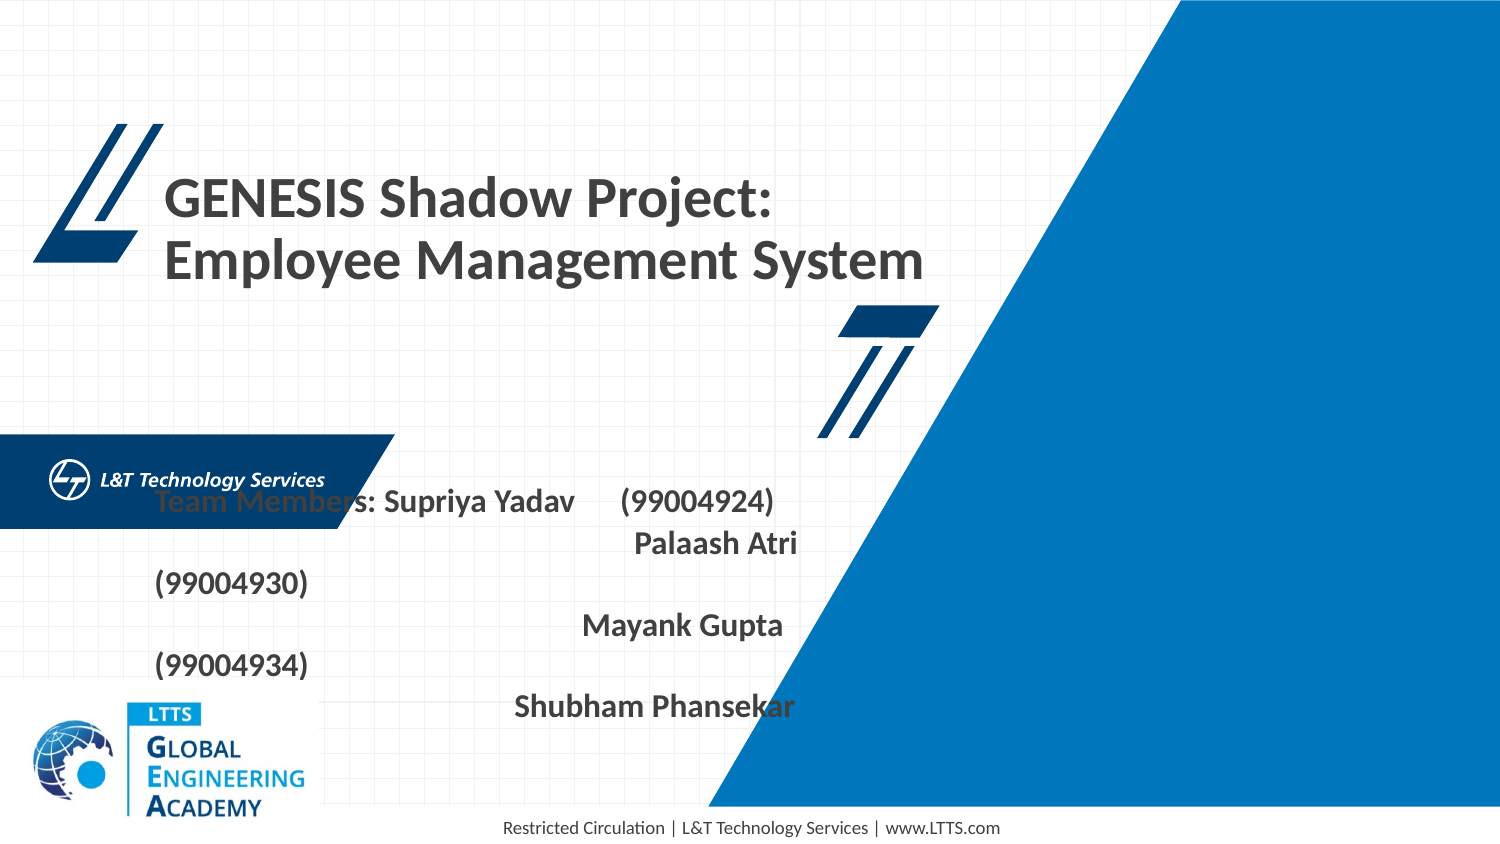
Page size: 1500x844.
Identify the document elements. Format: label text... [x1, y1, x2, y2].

picture [0, 680, 319, 844]
list Team Members: Supriya Yadav (99004924) Palaash Atri (99004930) Mayank Gupta (99004934) Shubham Phansekar (99004936) [139, 367, 910, 624]
title GENESIS Shadow Project: Employee Management System [149, 174, 1024, 285]
